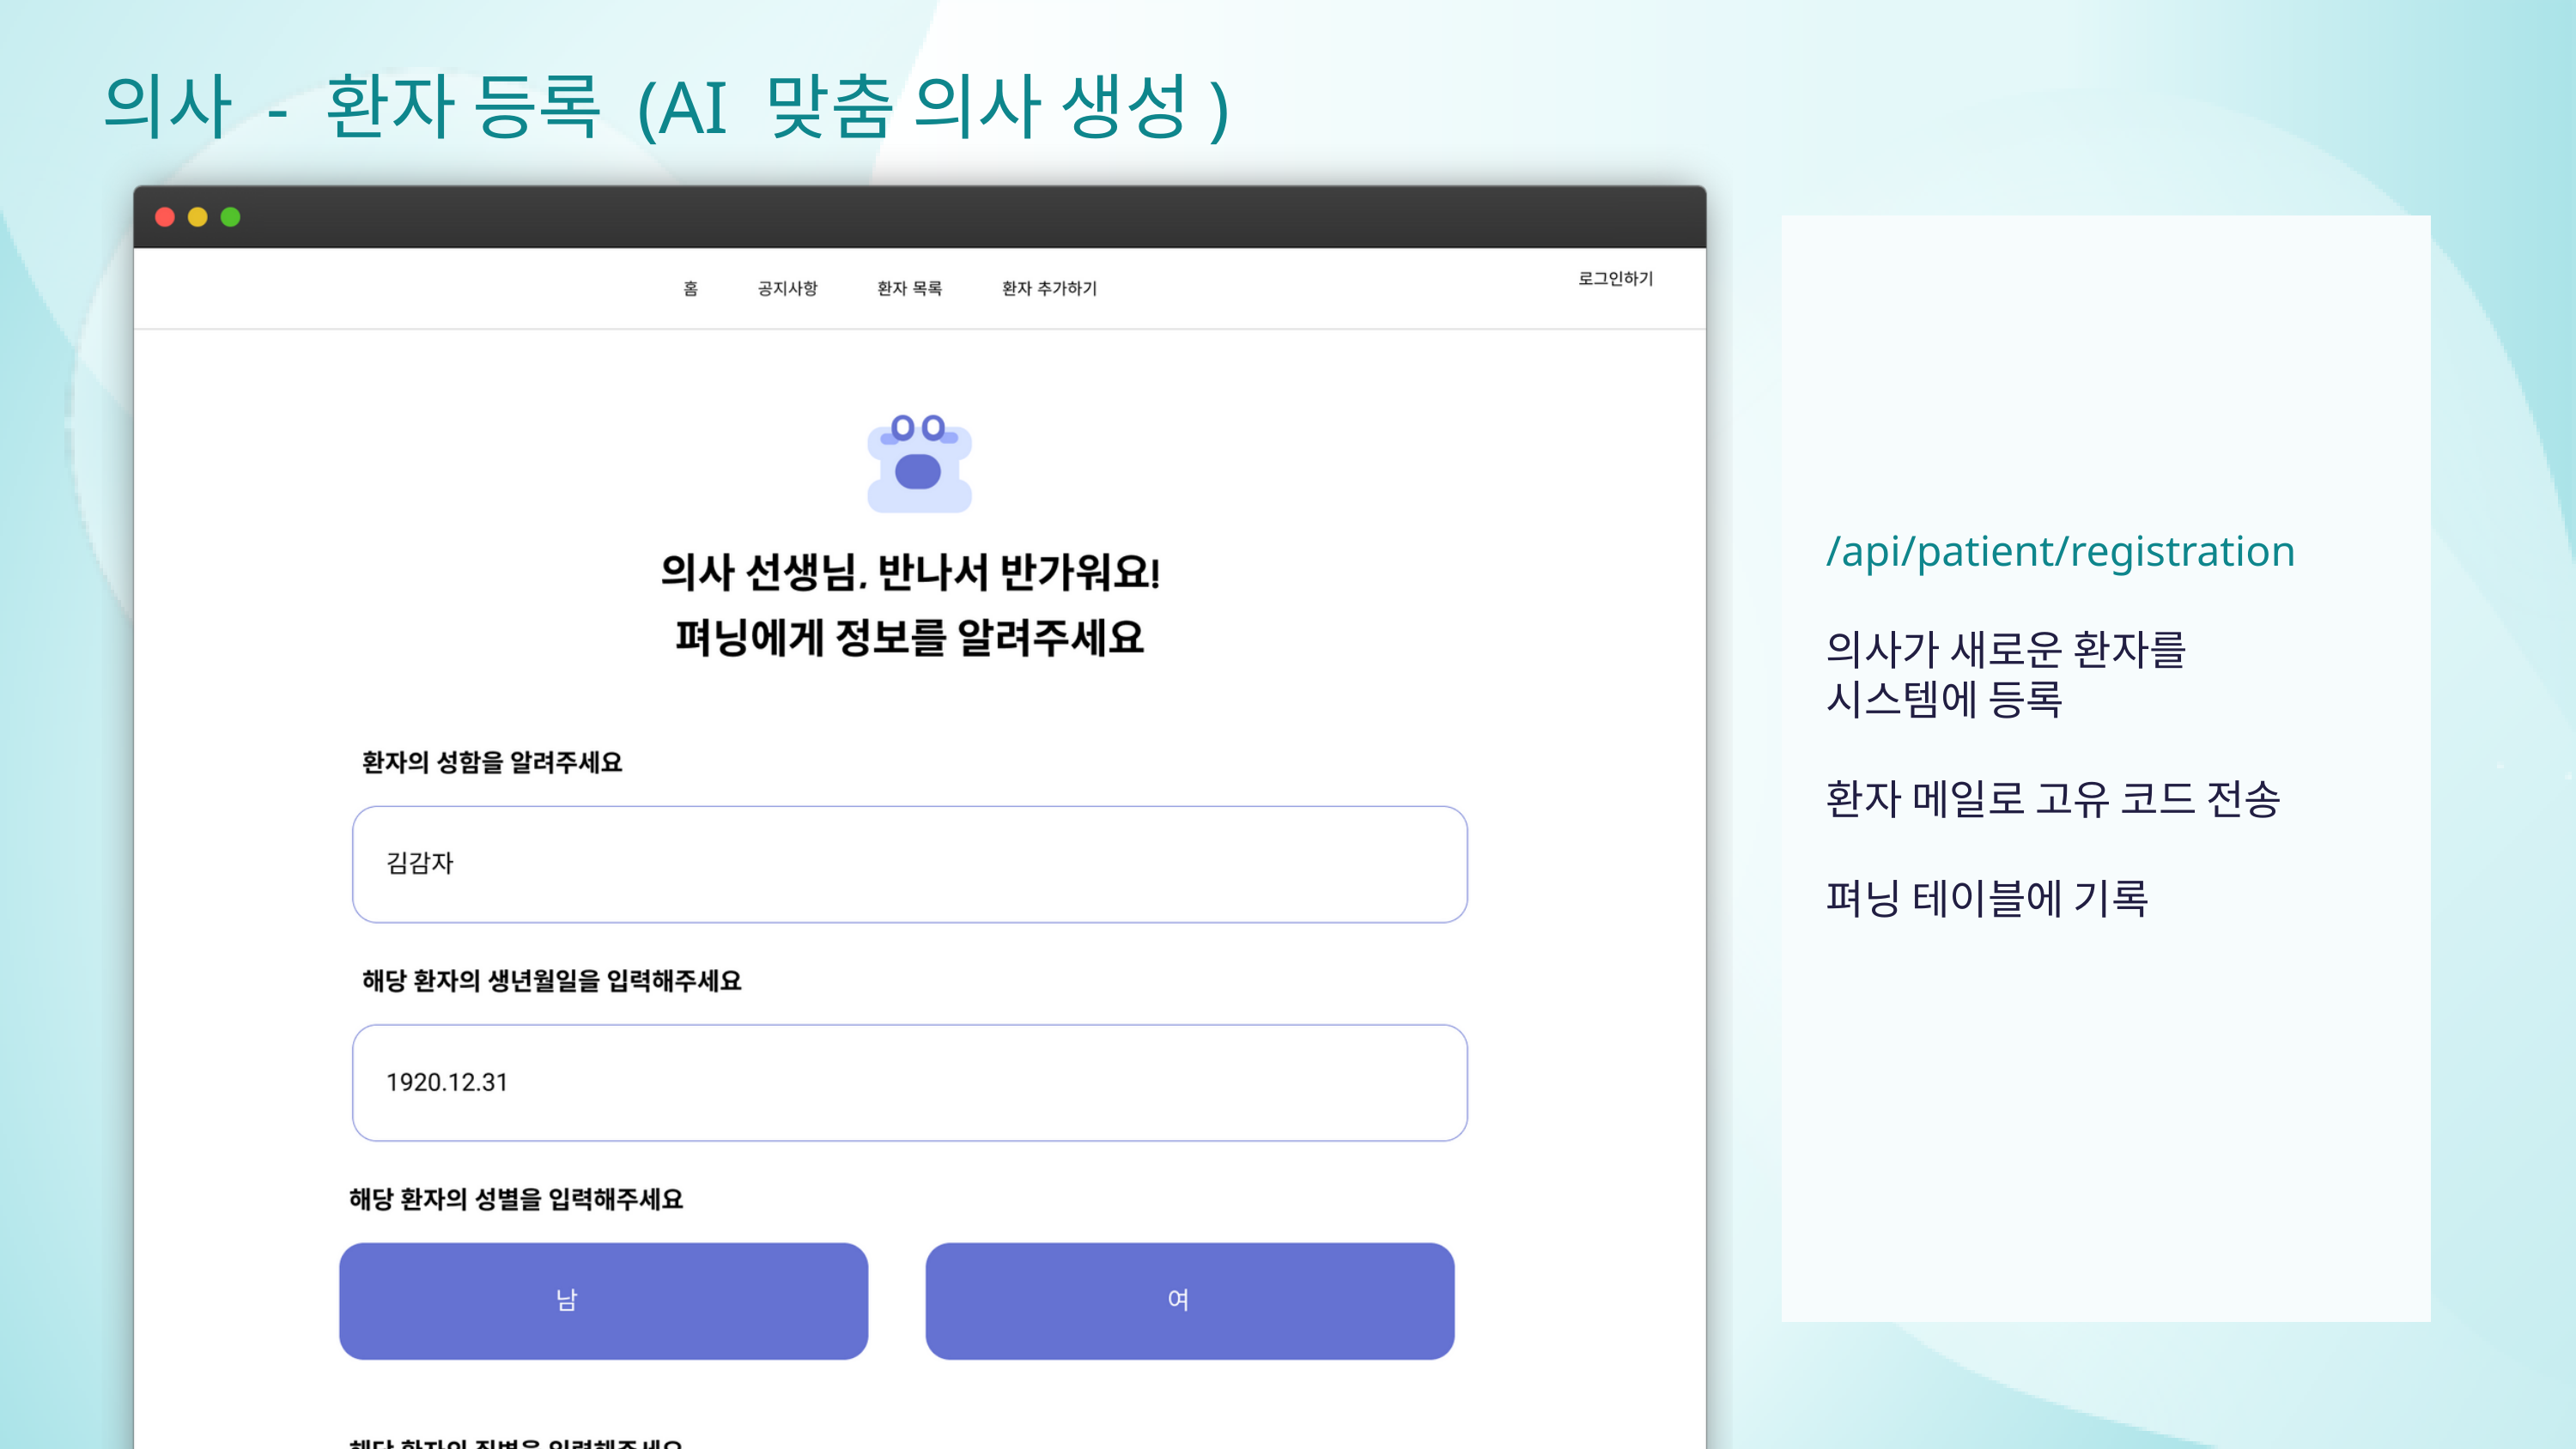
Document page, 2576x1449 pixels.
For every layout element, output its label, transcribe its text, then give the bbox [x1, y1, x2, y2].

text_box [101, 144, 1733, 1449]
text_box 의사 - 환자 등록 (AI 맞춤 의사 생성) [101, 47, 1381, 144]
text_box [0, 0, 2576, 1449]
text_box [1781, 215, 2432, 1323]
